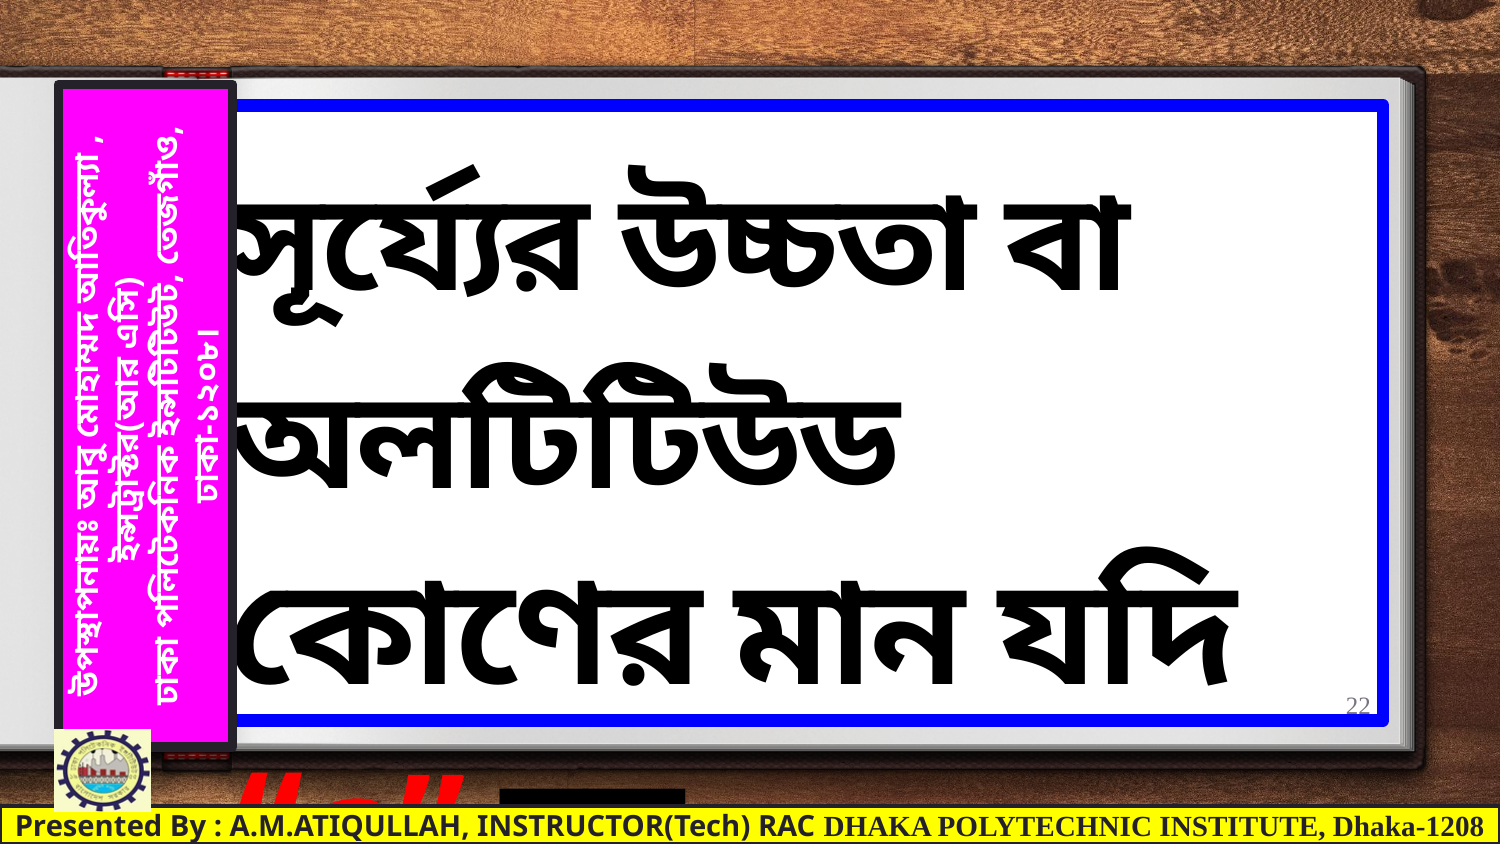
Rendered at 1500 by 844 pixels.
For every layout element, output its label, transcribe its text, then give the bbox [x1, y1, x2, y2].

picture [0, 0, 1500, 813]
text_box Presented By : A.M.ATIQULLAH, INSTRUCTOR(Tech) RAC DHAKA POLYTECHNIC INSTITUTE, Dhaka-1208 [0, 804, 1500, 844]
slide_number 22 [1295, 672, 1386, 737]
text_box উপস্থাপনায়ঃ আবু মোহাম্মদ আতিকুল্যা , ইন্সট্রাক্টর(আর এসি) ঢাকা পলিটেকনিক ইন্সটিটিউট, তেজগাঁও, ঢাকা-১২০৮। [58, 84, 233, 747]
subtitle সূর্য্যের উচ্চতা বা অলটিটিউড কোণের মান যদি “a” হয় তাহলে আনুভূমিক তলের উপর [233, 103, 1385, 722]
